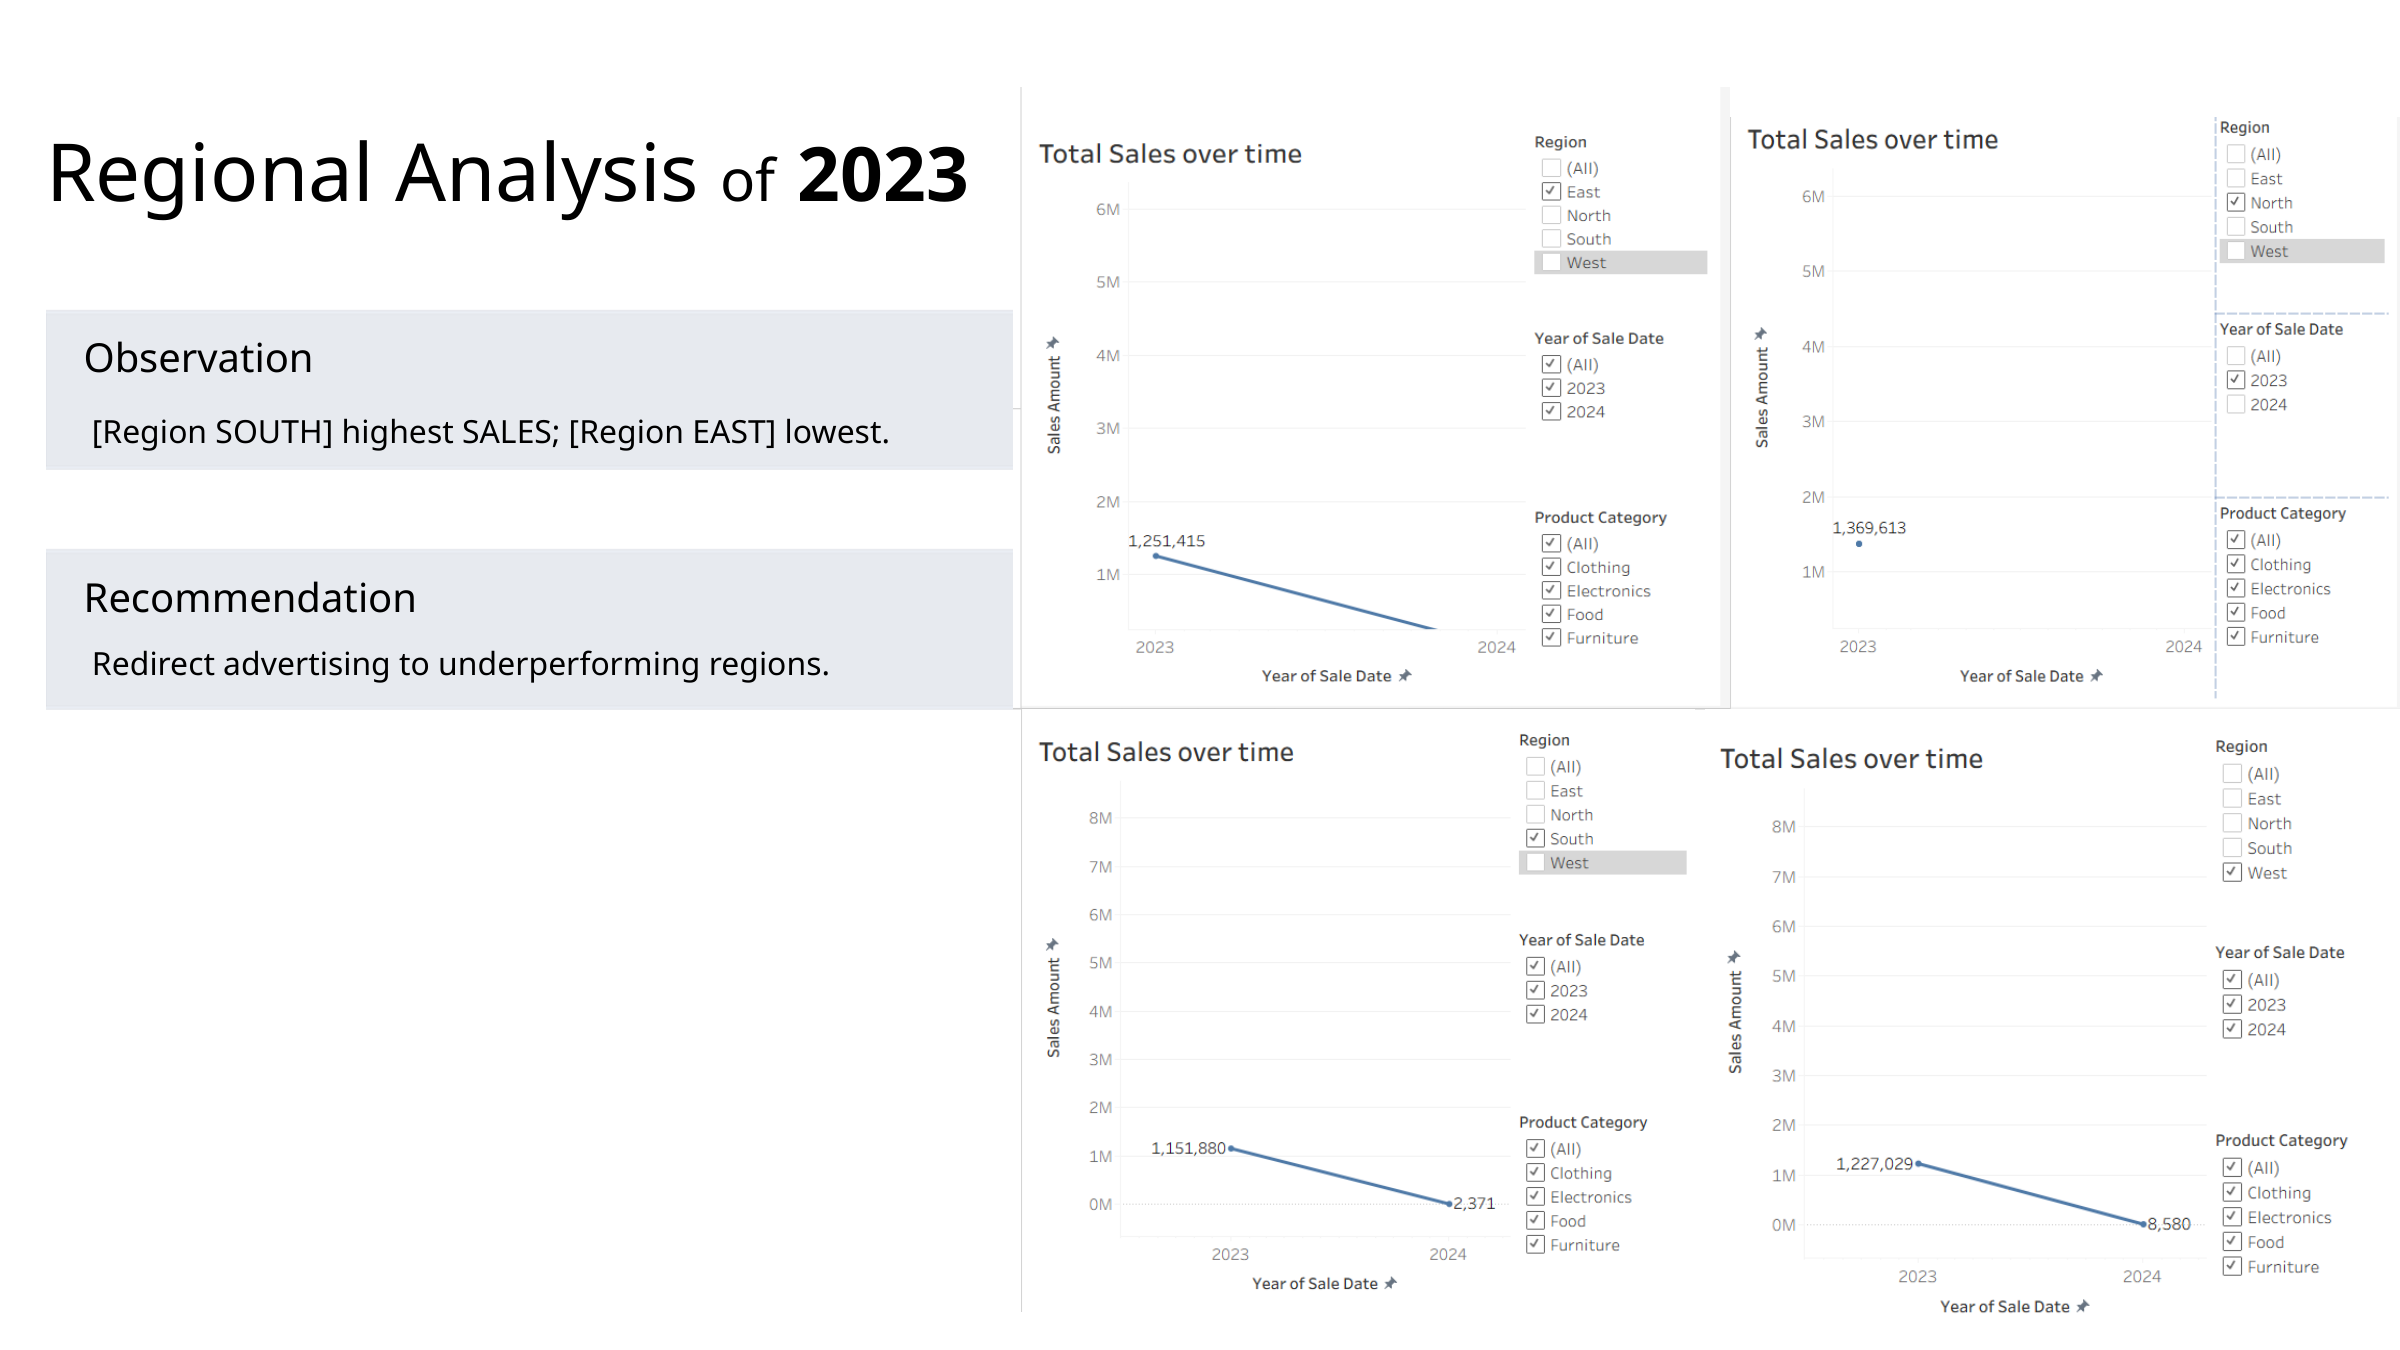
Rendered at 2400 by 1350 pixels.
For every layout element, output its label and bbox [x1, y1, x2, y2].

picture [0, 0, 2400, 1350]
text_box [45, 309, 1013, 470]
text_box [45, 548, 1013, 710]
